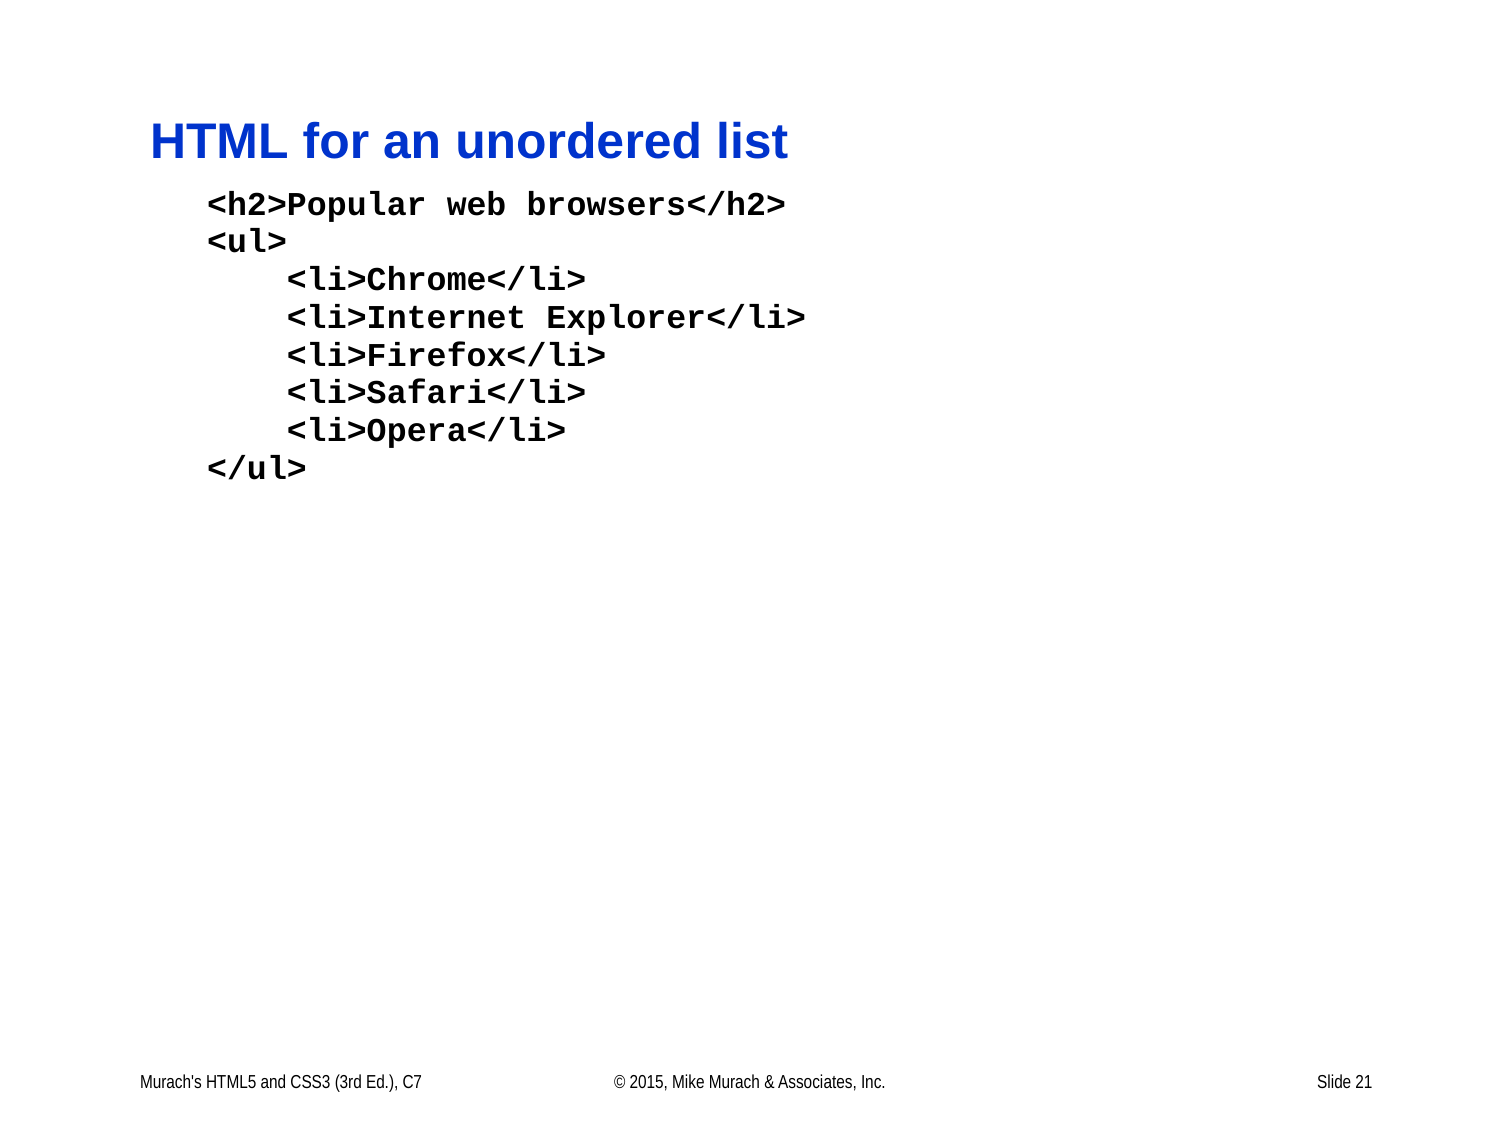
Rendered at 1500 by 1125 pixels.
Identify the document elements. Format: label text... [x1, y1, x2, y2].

slide_number Murach's HTML5 and CSS3 (3rd Ed.), C7 [125, 1025, 450, 1100]
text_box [149, 112, 1348, 183]
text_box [149, 187, 1348, 491]
slide_number Slide 21 [1074, 1025, 1388, 1100]
footer © 2015, Mike Murach & Associates, Inc. [474, 1025, 1025, 1100]
